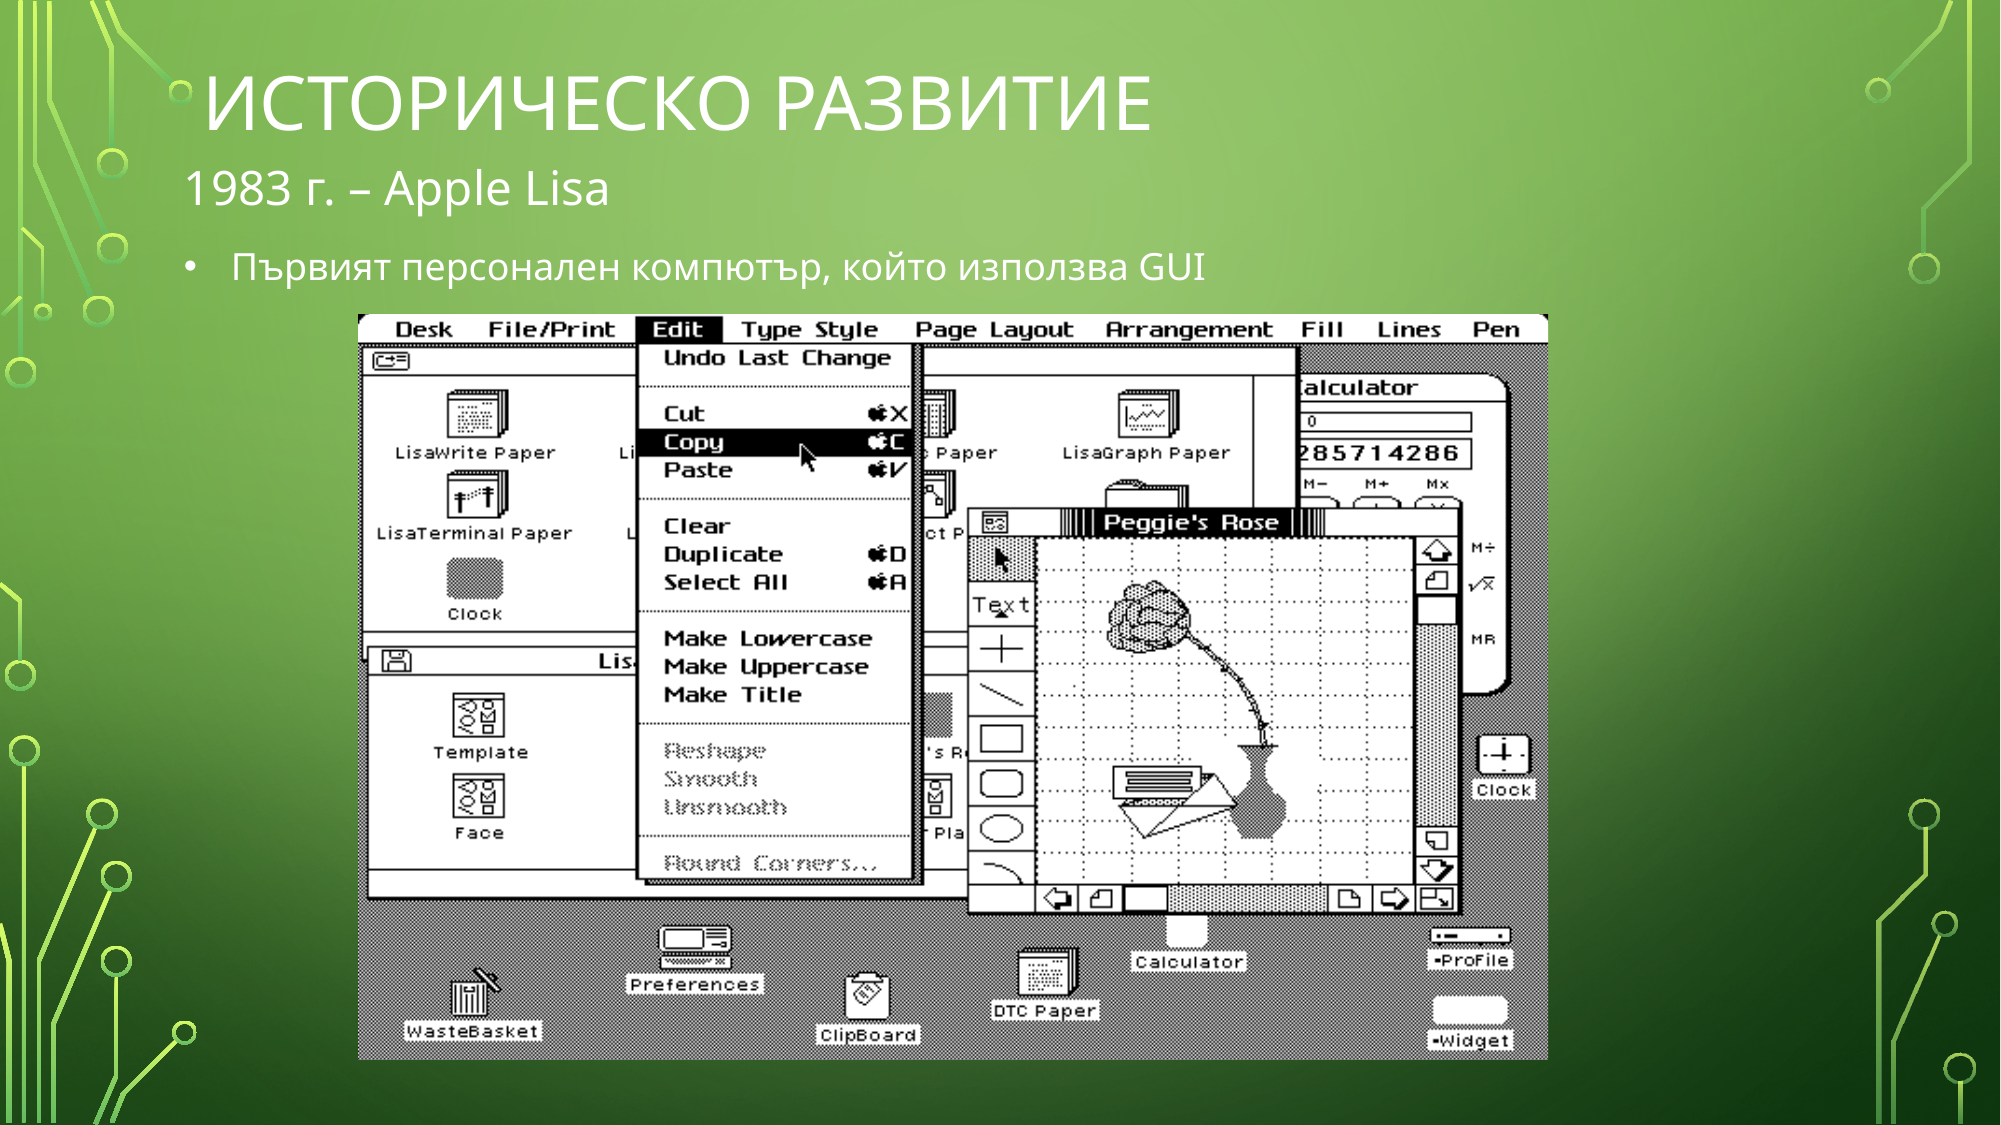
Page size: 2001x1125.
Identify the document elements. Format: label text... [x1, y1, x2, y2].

list 1983 г. – Apple Lisa [168, 142, 1813, 223]
title Историческо развитие [187, 44, 1813, 142]
picture [357, 313, 1549, 1061]
text_box Първият персонален компютър, който използва GUI [94, 229, 1813, 296]
text_box [0, 313, 357, 958]
